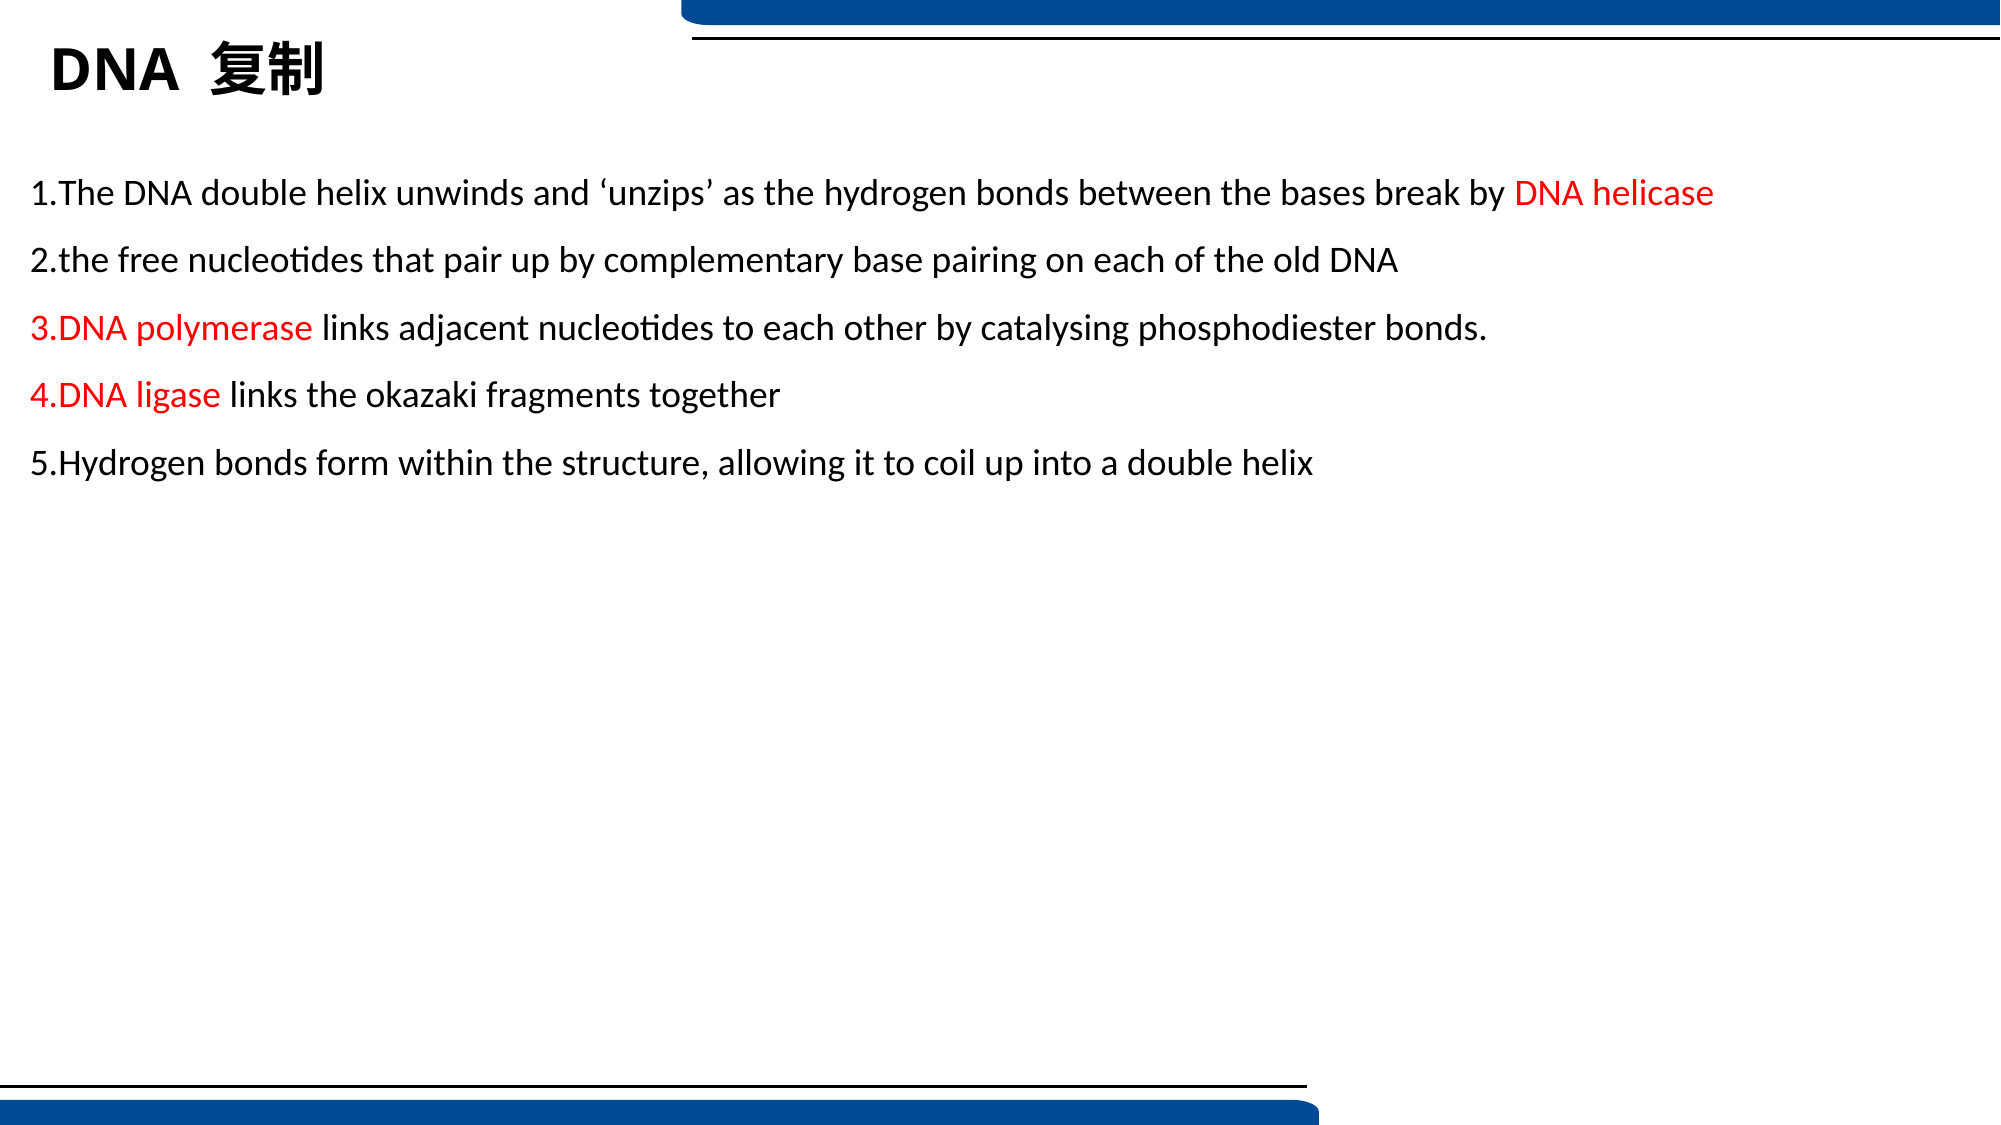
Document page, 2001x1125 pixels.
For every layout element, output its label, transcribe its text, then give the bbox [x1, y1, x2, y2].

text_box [681, 0, 2000, 39]
text_box DNA 复制 [34, 25, 752, 110]
text_box The DNA double helix unwinds and ‘unzips’ as the hydrogen bonds between the bases break by DNA helicase the free nucleotides that pair up by complementary base pairing on each of the old DNA DNA polymerase links adjacent nucleotides to each other by catalysing phosphodiester bonds. DNA ligase links the okazaki fragments together Hydrogen bonds form within the structure, allowing it to coil up into a double helix [15, 138, 1730, 491]
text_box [0, 1086, 1319, 1125]
